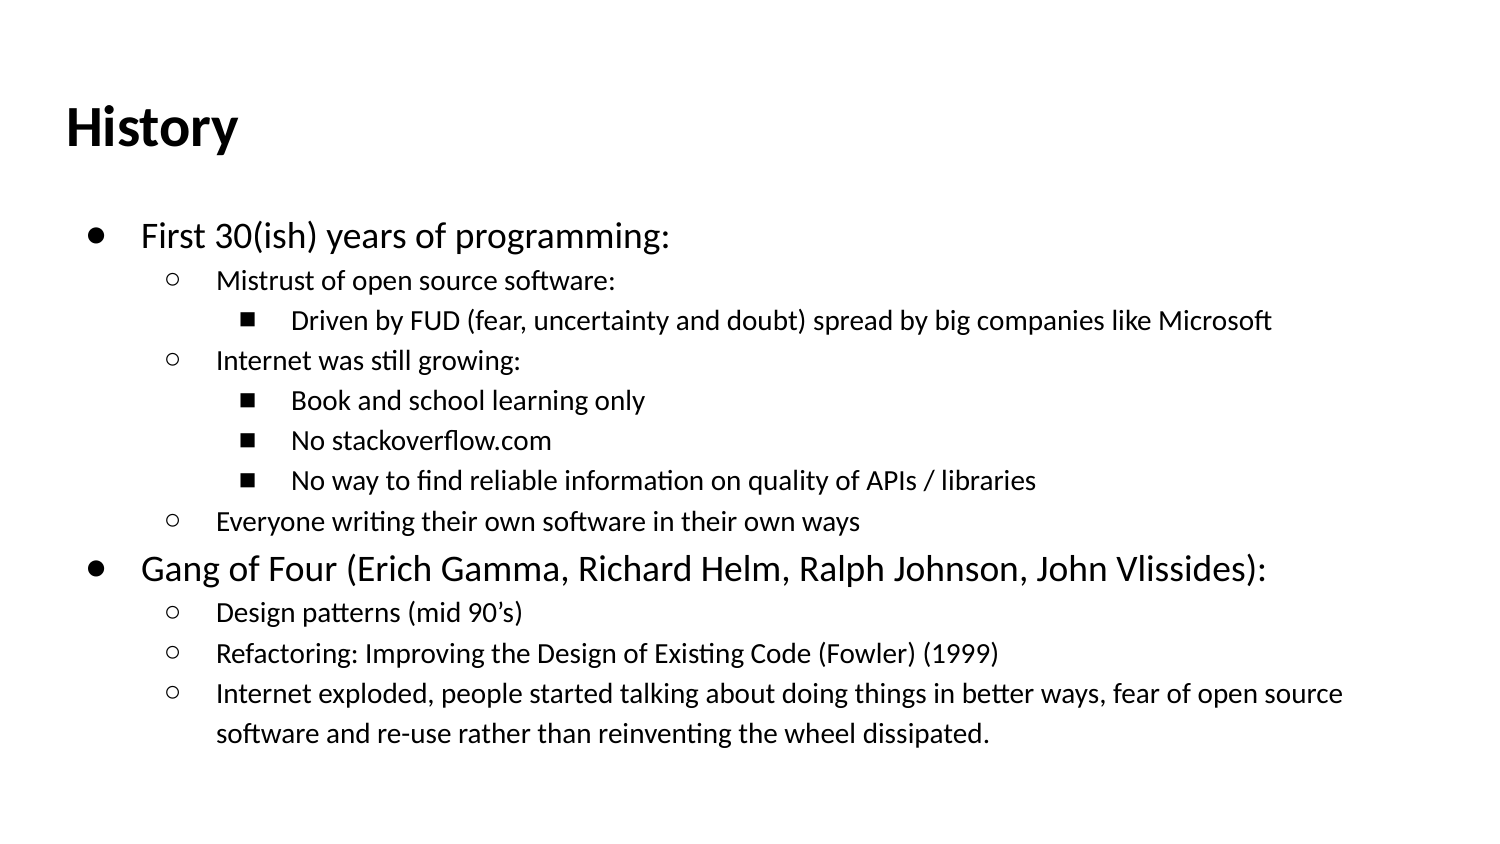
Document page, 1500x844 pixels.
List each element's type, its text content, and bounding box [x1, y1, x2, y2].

title History [51, 72, 1449, 167]
list First 30(ish) years of programming: Mistrust of open source software: Driven by FUD (fear, uncertainty and doubt) spread by big companies like Microsoft Internet was still growing: Book and school learning only No stackoverflow.com No way to find reliable information on quality of APIs / libraries Everyone writing their own software in their own ways Gang of Four (Erich Gamma, Richard Helm, Ralph Johnson, John Vlissides): Design patterns (mid 90’s) Refactoring: Improving the Design of Existing Code (Fowler) (1999) Internet exploded, people started talking about doing things in better ways, fear of open source software and re-use rather than reinventing the wheel dissipated. [51, 189, 1449, 750]
